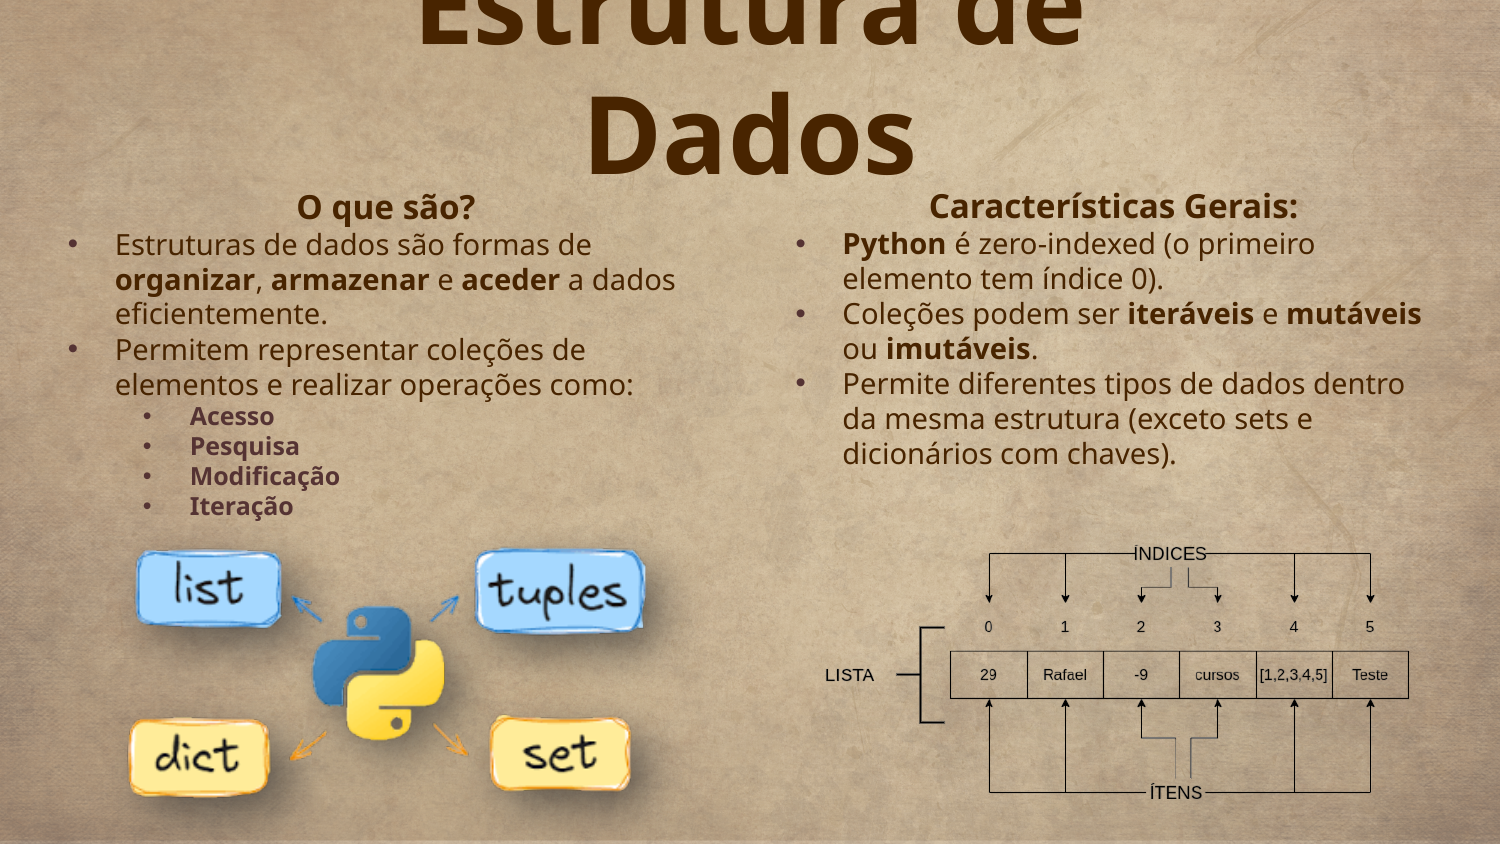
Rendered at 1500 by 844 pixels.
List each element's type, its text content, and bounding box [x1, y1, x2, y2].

picture [0, 0, 1500, 844]
text_box Características Gerais: Python é zero-indexed (o primeiro elemento tem índice 0). Coleções podem ser iteráveis e mutáveis ou imutáveis. Permite diferentes tipos de dados dentro da mesma estrutura (exceto sets e dicionários com chaves). [780, 170, 1448, 574]
subtitle O que são? Estruturas de dados são formas de organizar, armazenar e aceder a dados eficientemente. Permitem representar coleções de elementos e realizar operações como: Acesso Pesquisa Modificação Iteração [52, 171, 720, 574]
title Estrutura de Dados [321, 23, 1179, 110]
